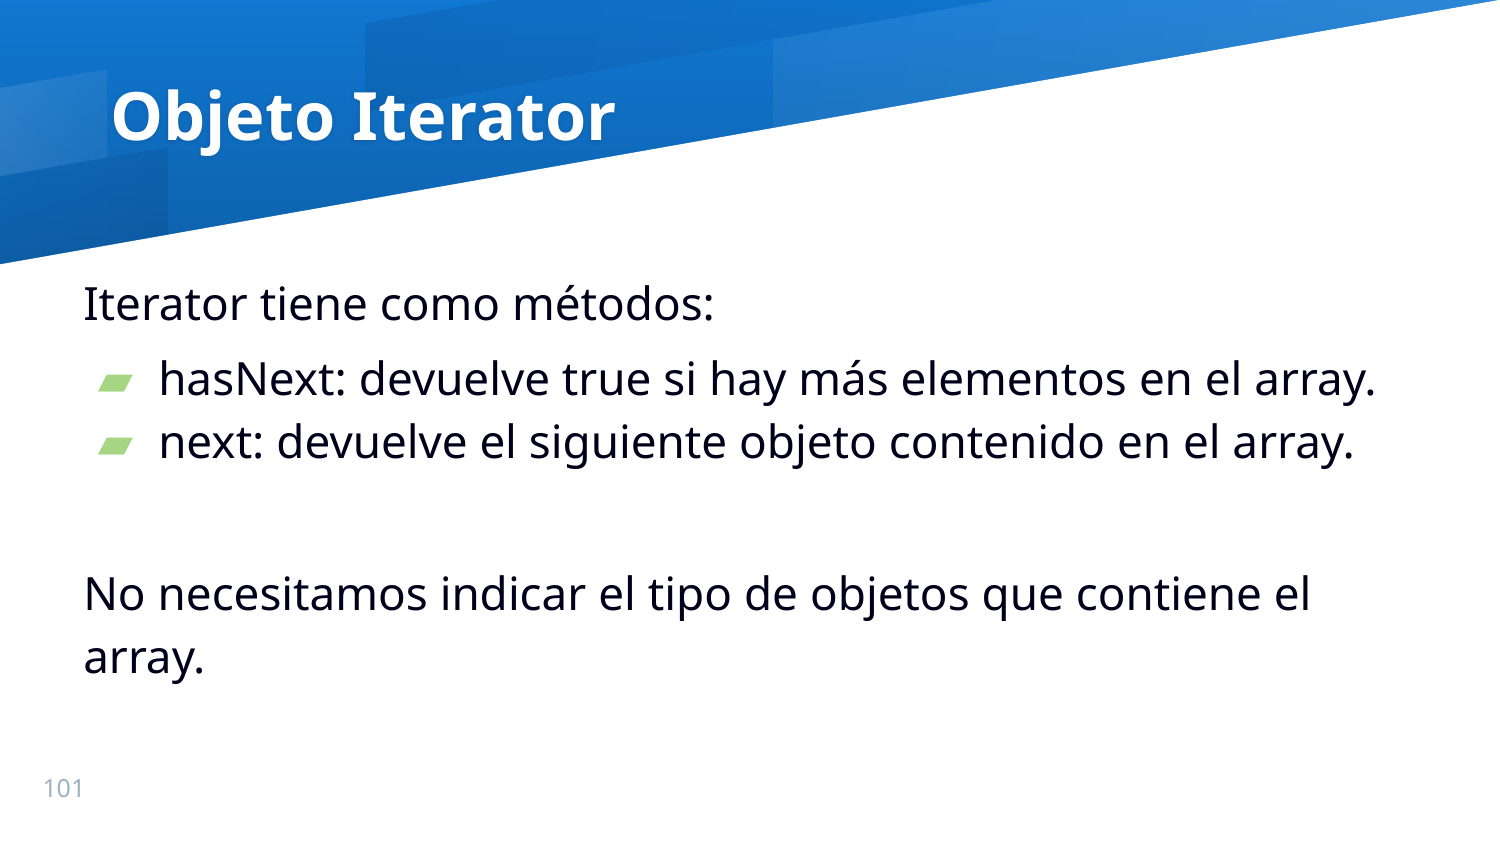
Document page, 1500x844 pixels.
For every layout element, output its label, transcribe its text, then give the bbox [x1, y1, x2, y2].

list Iterator tiene como métodos: hasNext: devuelve true si hay más elementos en el array. next: devuelve el siguiente objeto contenido en el array. No necesitamos indicar el tipo de objetos que contiene el array. [83, 265, 1414, 744]
slide_number 101 [42, 766, 122, 807]
title Objeto Iterator [110, 32, 1168, 195]
